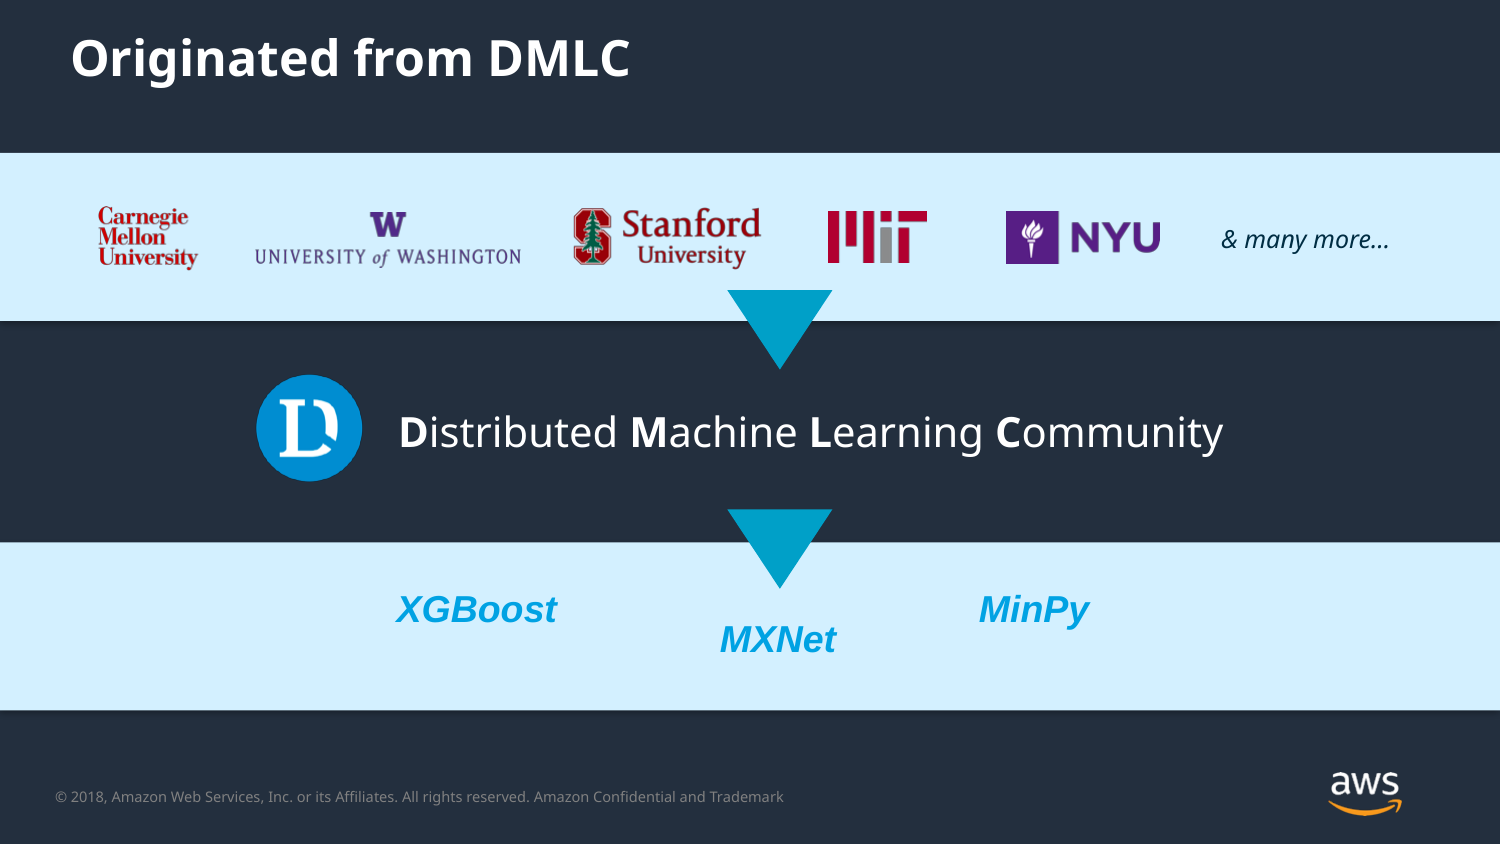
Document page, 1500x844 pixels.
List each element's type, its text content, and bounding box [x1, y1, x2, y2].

text_box [731, 290, 833, 370]
text_box & many more… [1206, 216, 1406, 262]
picture [0, 0, 1500, 152]
picture [97, 206, 522, 271]
text_box MXNet [705, 607, 852, 668]
text_box [0, 152, 1500, 322]
title Originated from DMLC [55, 18, 1402, 121]
picture [555, 189, 781, 289]
picture [0, 711, 1500, 844]
text_box [0, 542, 1500, 711]
text_box XGBoost [381, 577, 573, 637]
text_box Distributed Machine Learning Community [383, 398, 1273, 464]
text_box [727, 509, 833, 589]
text_box MinPy [964, 577, 1105, 637]
picture [1006, 211, 1160, 265]
picture [828, 211, 927, 263]
picture [0, 322, 1500, 542]
